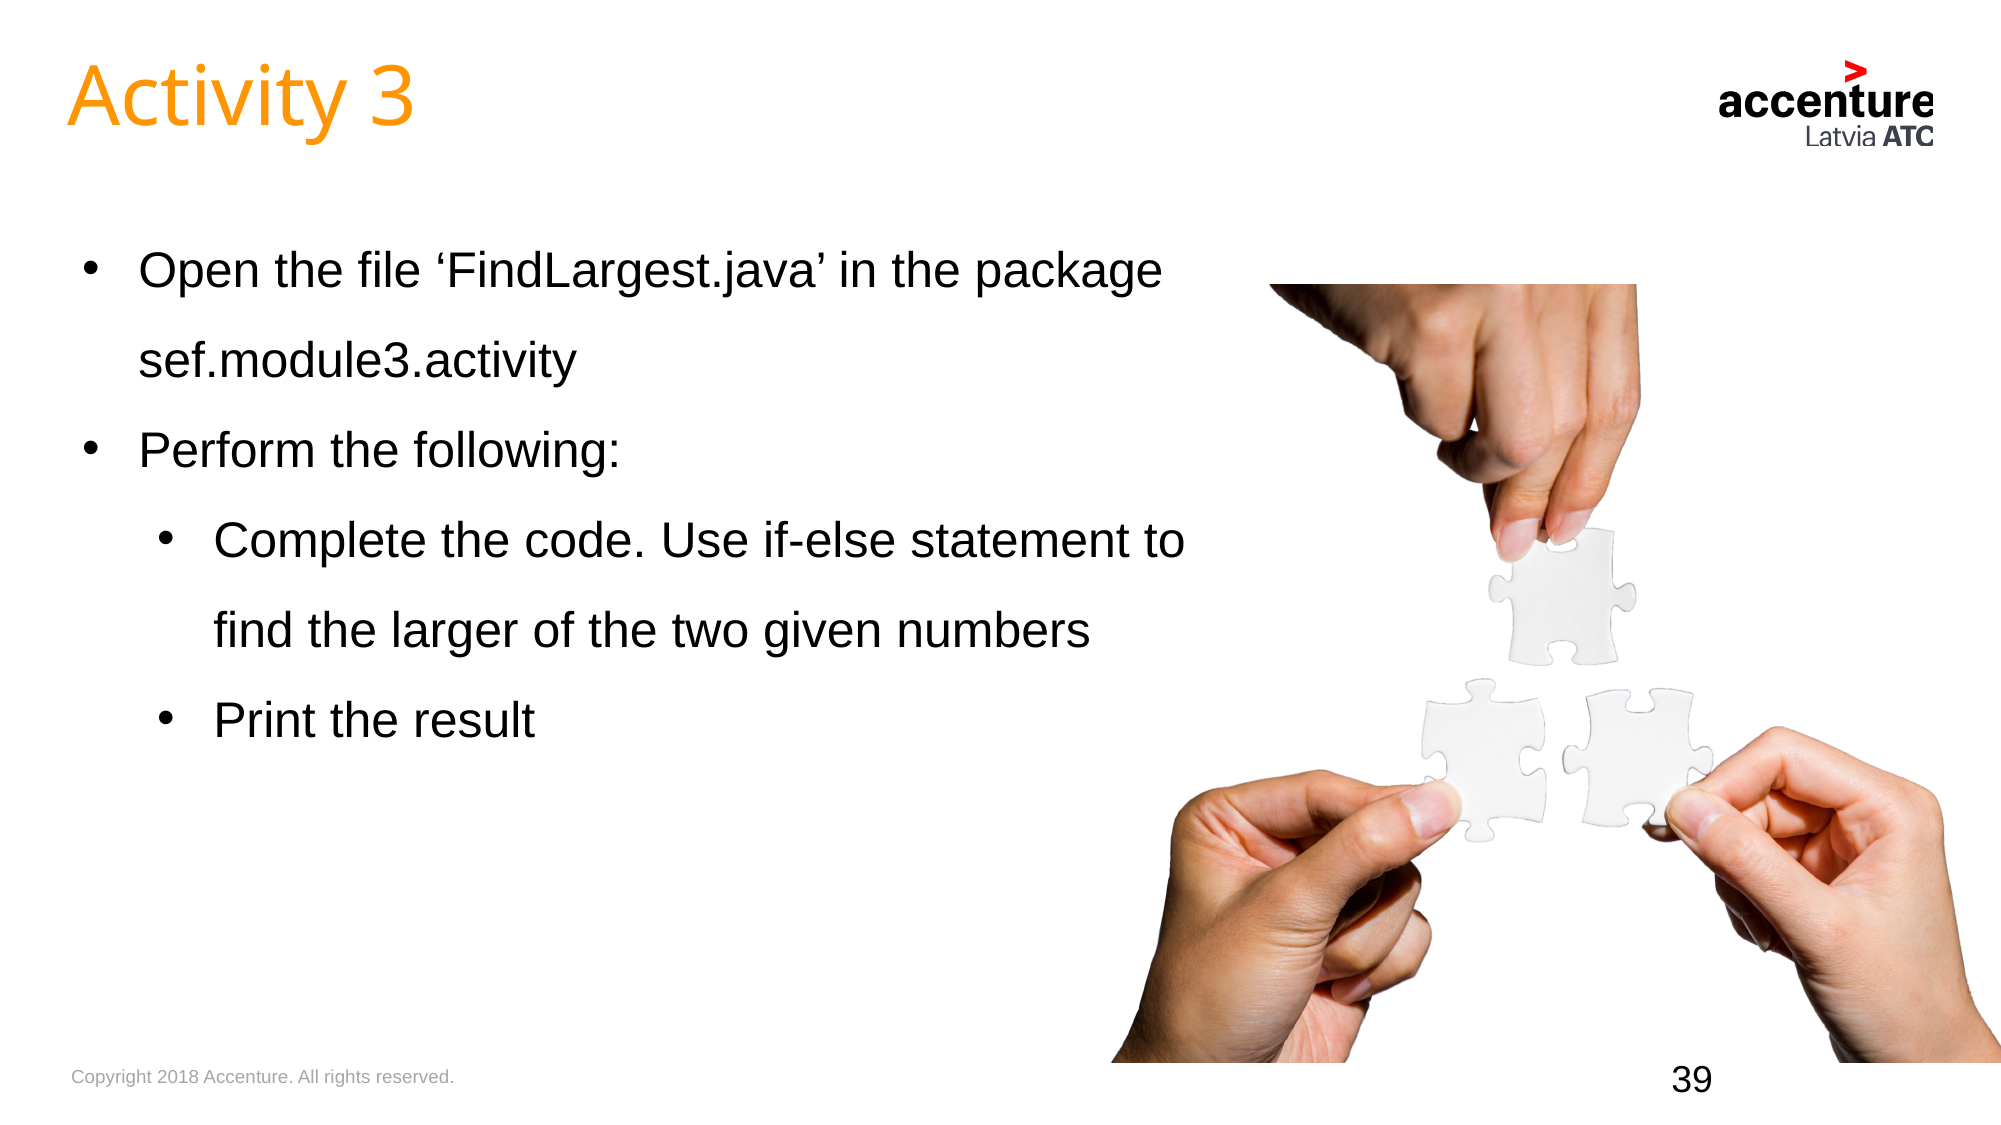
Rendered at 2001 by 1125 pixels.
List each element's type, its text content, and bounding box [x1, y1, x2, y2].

title Activity 3 [67, 61, 1316, 226]
list Open the file ‘FindLargest.java’ in the package sef.module3.activity Perform the following: Complete the code. Use if-else statement to find the larger of the two given numbers Print the result [67, 200, 1249, 1075]
picture [1104, 284, 2001, 1063]
text_box 39 [1449, 1063, 1728, 1107]
